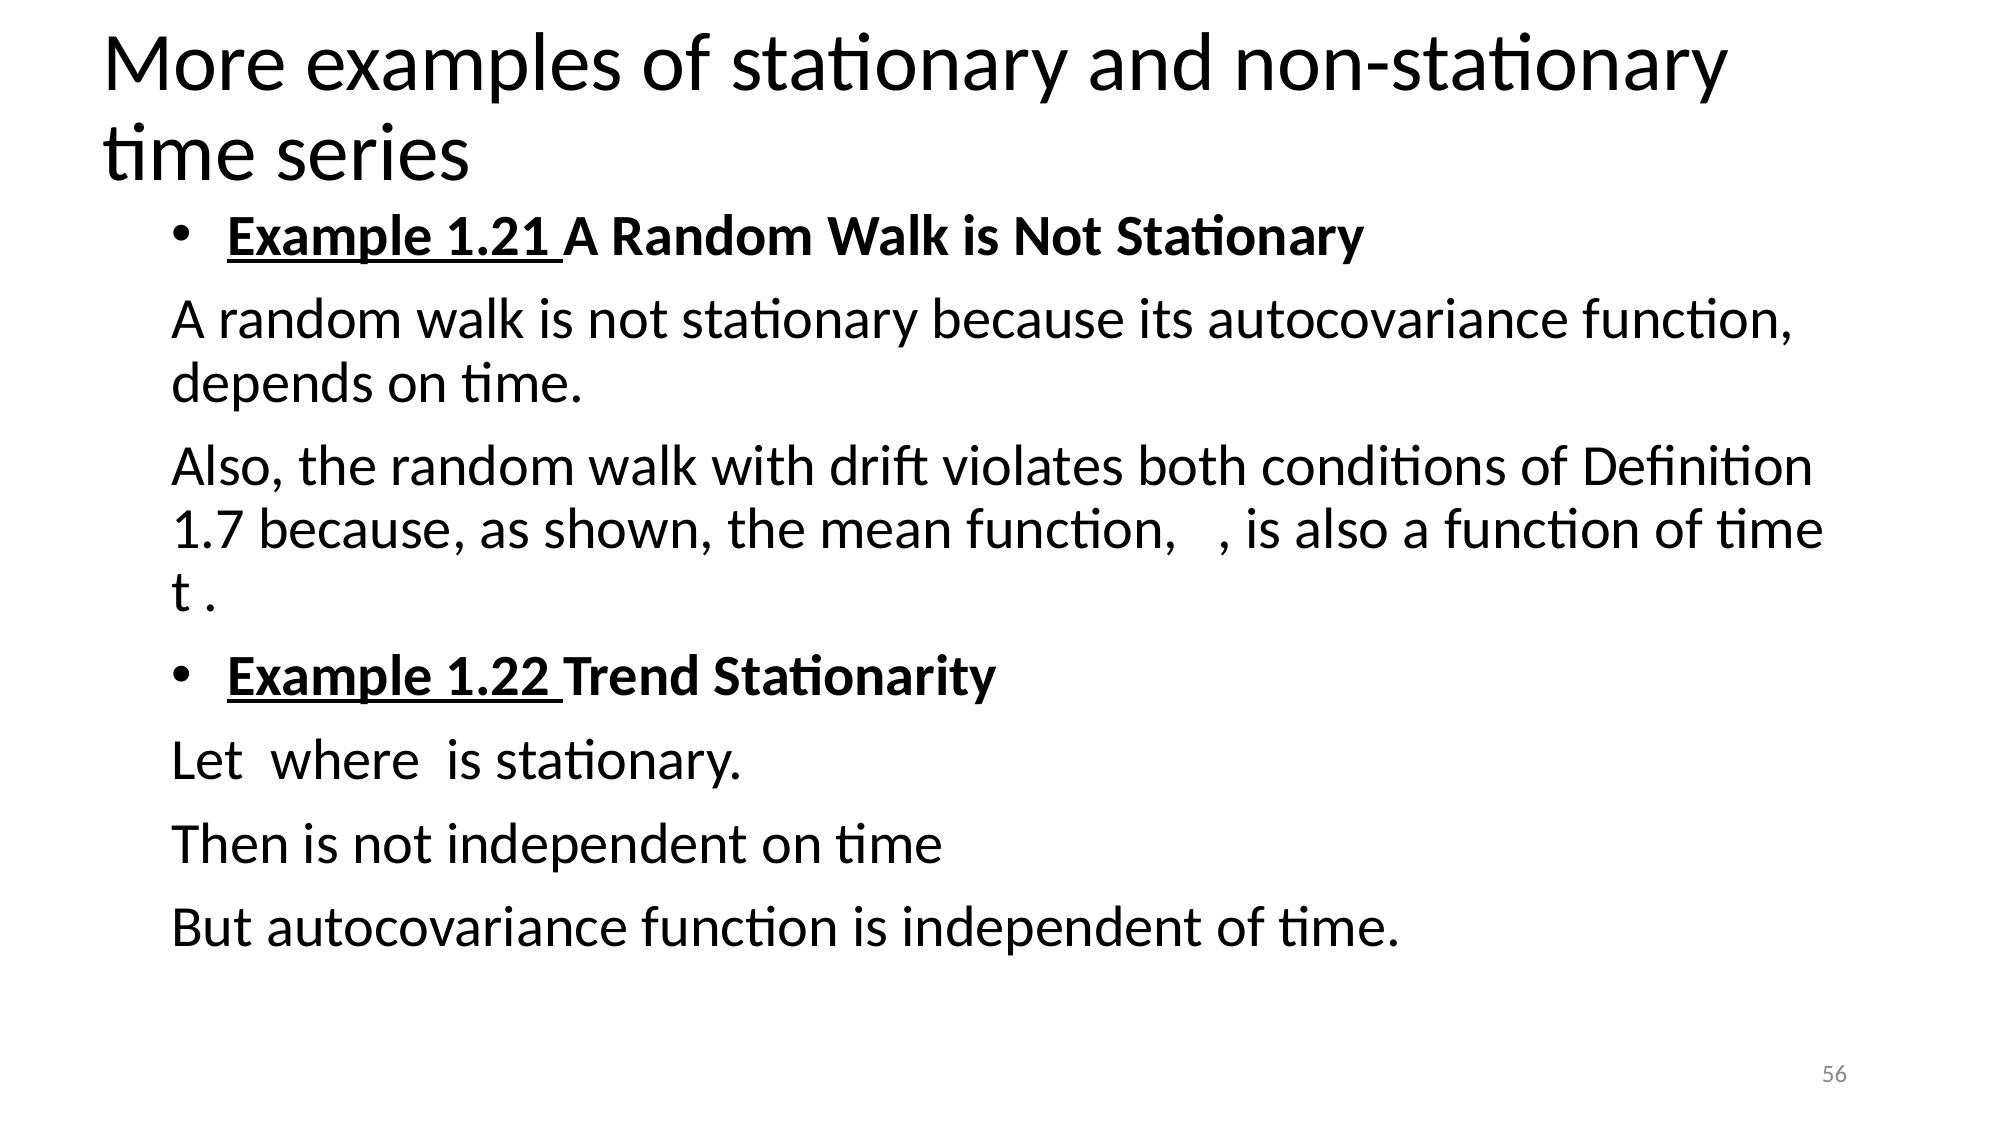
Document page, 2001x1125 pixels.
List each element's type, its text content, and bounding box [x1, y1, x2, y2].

title More examples of stationary and non-stationary time series [87, 0, 1863, 218]
slide_number 56 [1412, 1042, 1863, 1103]
